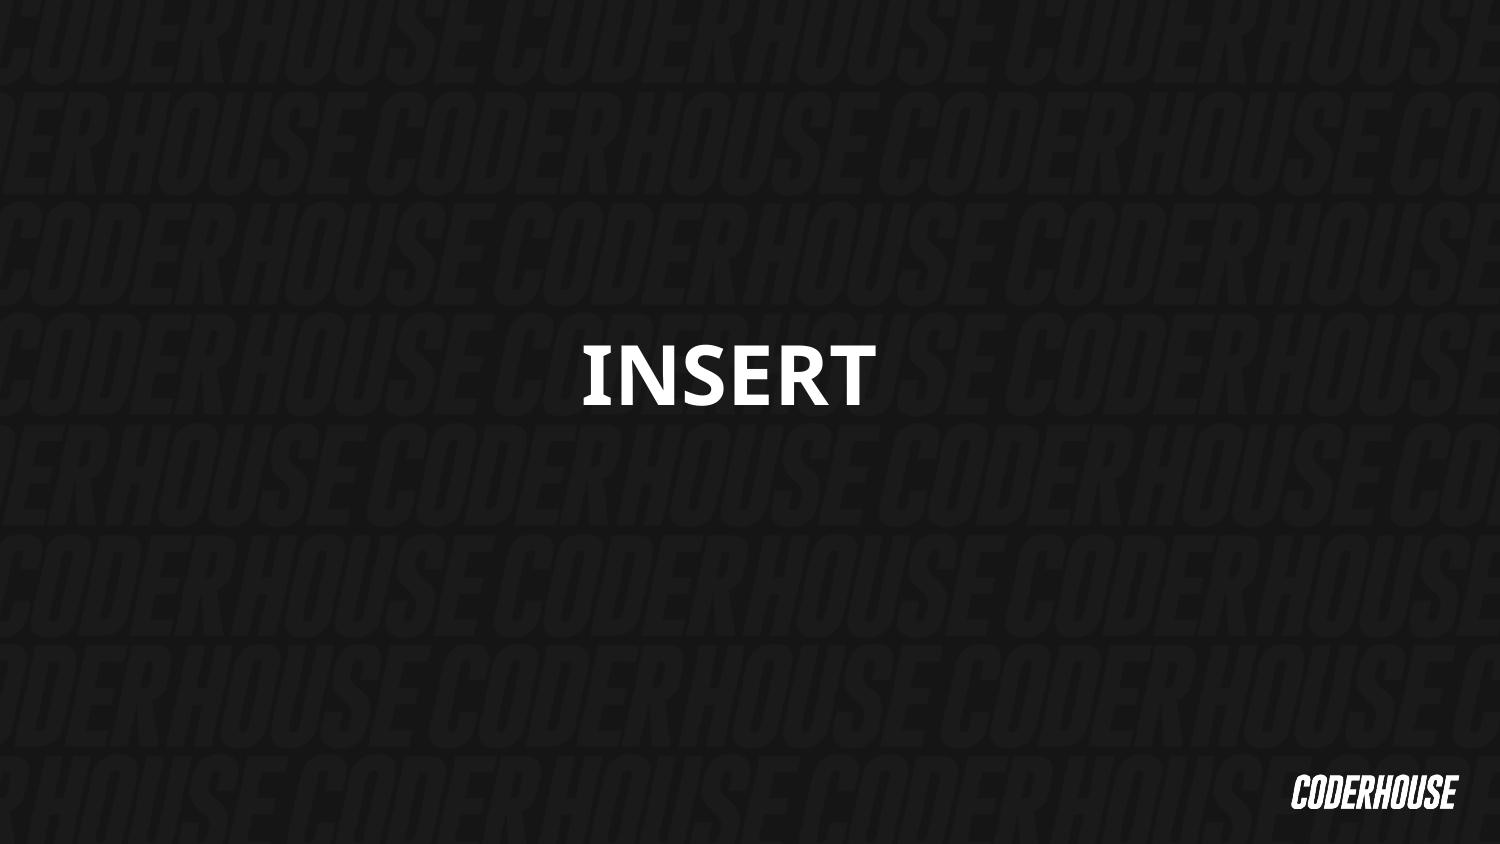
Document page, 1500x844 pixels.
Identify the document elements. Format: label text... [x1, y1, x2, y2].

text_box INSERT [230, 318, 1251, 439]
picture [0, 0, 1500, 844]
